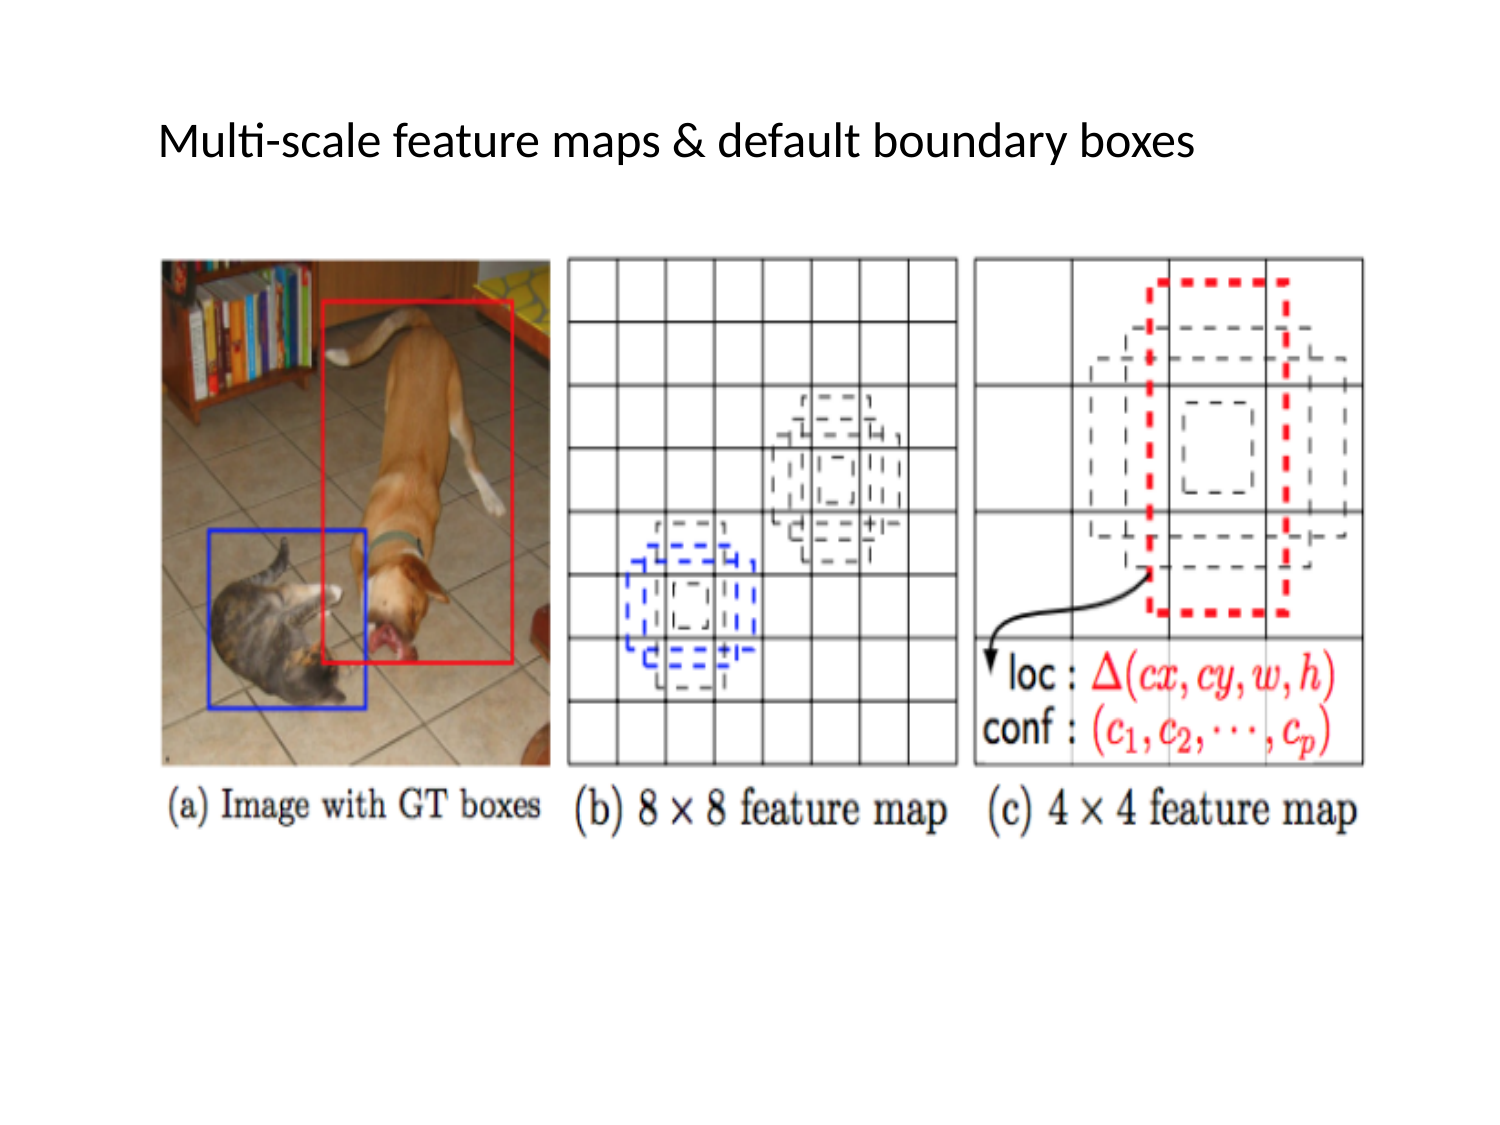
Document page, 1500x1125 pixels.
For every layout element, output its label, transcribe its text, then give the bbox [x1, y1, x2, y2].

picture [74, 212, 1405, 876]
list Multi-scale feature maps & default boundary boxes [75, 99, 1425, 1005]
